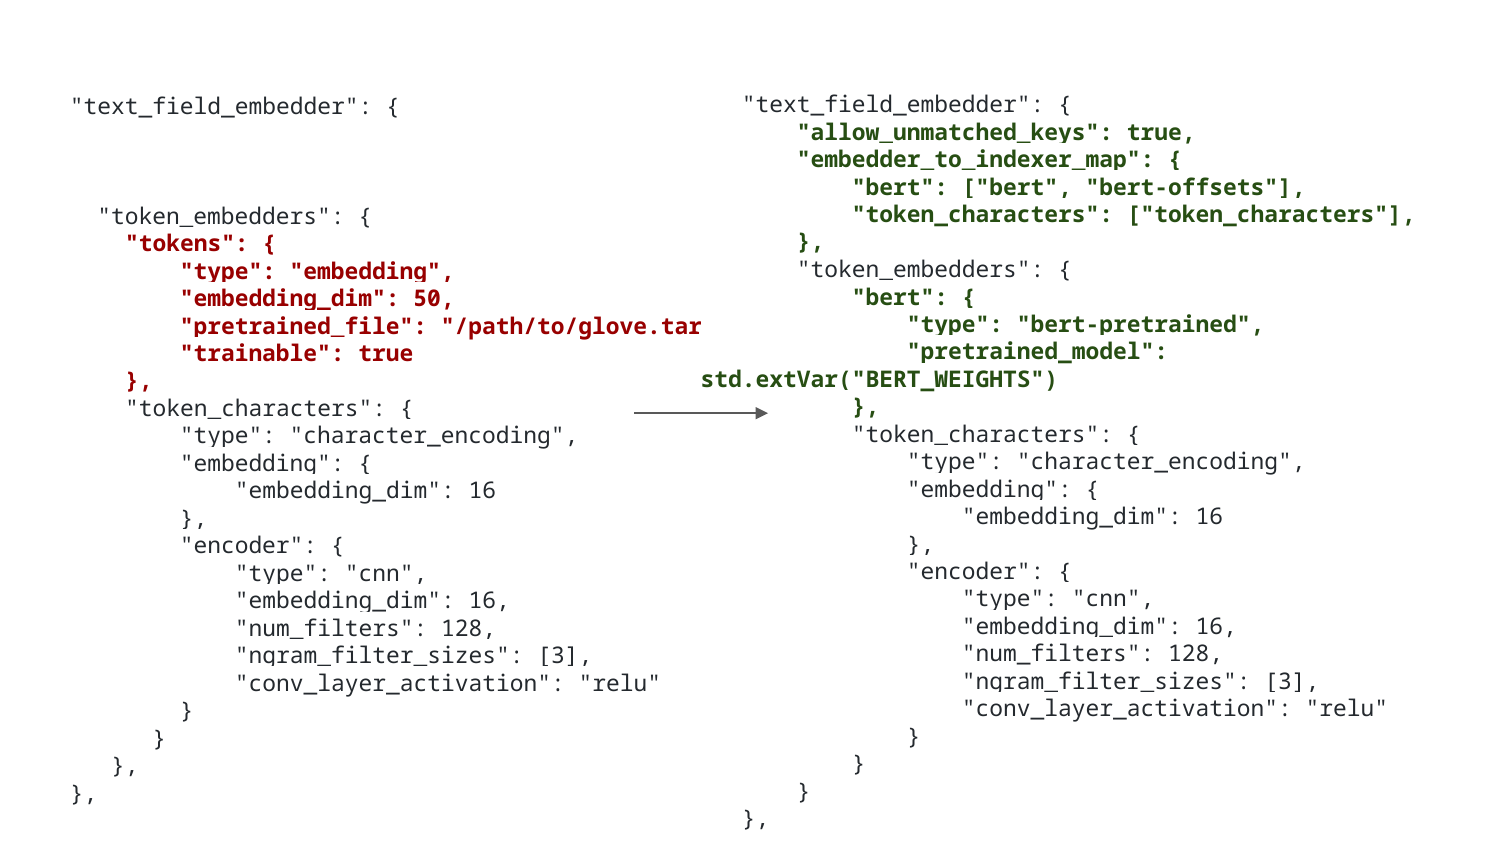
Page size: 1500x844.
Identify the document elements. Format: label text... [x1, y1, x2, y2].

list "text_field_embedder": { "allow_unmatched_keys": true, "embedder_to_indexer_map": { "bert": ["bert", "bert-offsets"], "token_characters": ["token_characters"], }, "token_embedders": { "bert": { "type": "bert-pretrained", "pretrained_model": std.extVar("BERT_WEIGHTS") }, "token_characters": { "type": "character_encoding", "embedding": { "embedding_dim": 16 }, "encoder": { "type": "cnn", "embedding_dim": 16, "num_filters": 128, "ngram_filter_sizes": [3], "conv_layer_activation": "relu" } } } }, [685, 74, 1499, 832]
list "text_field_embedder": { "token_embedders": { "tokens": { "type": "embedding", "embedding_dim": 50, "pretrained_file": "/path/to/glove.tar.gz", "trainable": true }, "token_characters": { "type": "character_encoding", "embedding": { "embedding_dim": 16 }, "encoder": { "type": "cnn", "embedding_dim": 16, "num_filters": 128, "ngram_filter_sizes": [3], "conv_layer_activation": "relu" } } }, }, [13, 76, 685, 637]
